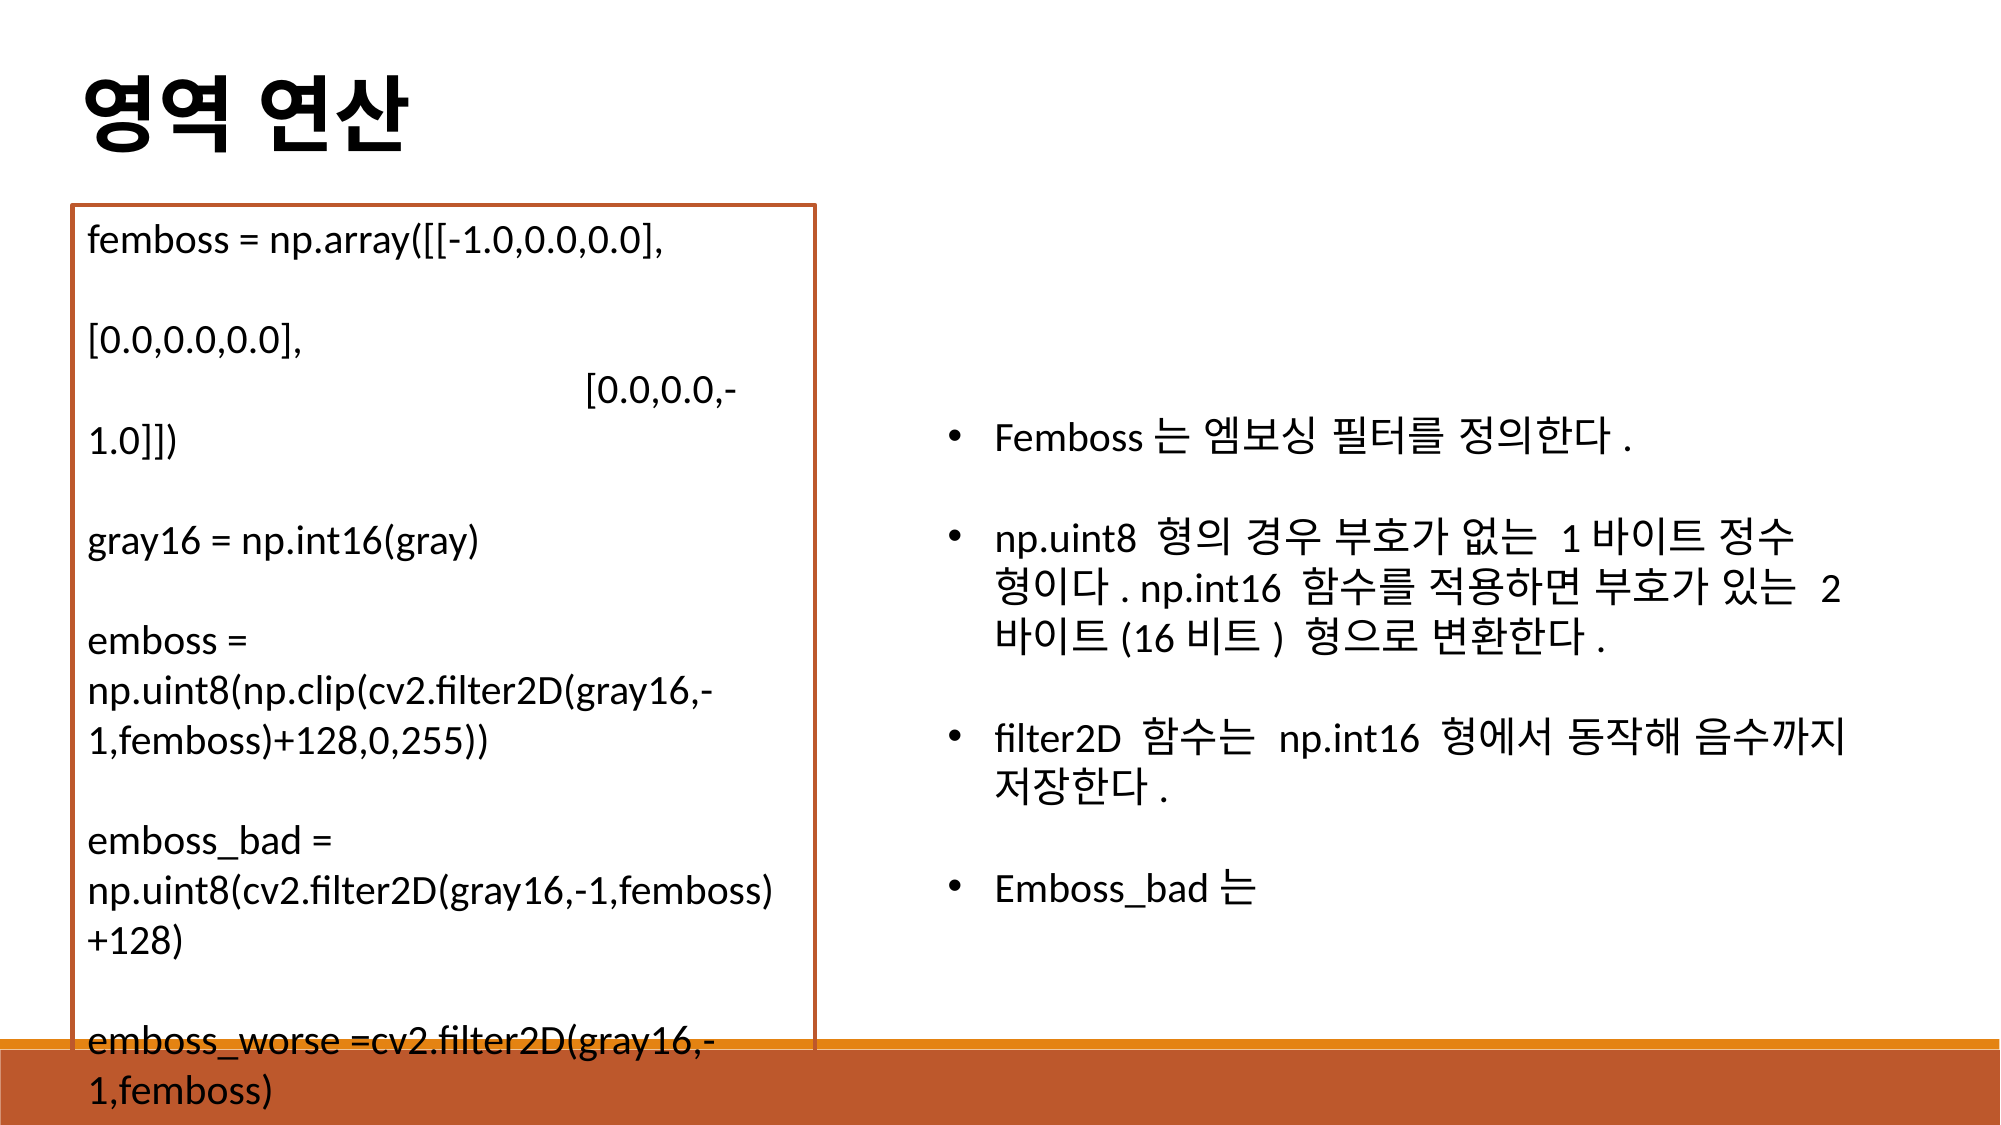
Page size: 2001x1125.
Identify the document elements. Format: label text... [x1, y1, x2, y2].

text_box 영역 연산 [66, 54, 426, 170]
text_box femboss = np.array([[-1.0,0.0,0.0], [0.0,0.0,0.0], [0.0,0.0,-1.0]]) gray16 = np.int16(gray) emboss = np.uint8(np.clip(cv2.filter2D(gray16,-1,femboss)+128,0,255)) emboss_bad = np.uint8(cv2.filter2D(gray16,-1,femboss)+128) emboss_worse =cv2.filter2D(gray16,-1,femboss) [72, 204, 815, 1120]
text_box Femboss는 엠보싱 필터를 정의한다. np.uint8 형의 경우 부호가 없는 1바이트 정수 형이다. np.int16 함수를 적용하면 부호가 있는 2바이트(16비트) 형으로 변환한다. filter2D 함수는 np.int16 형에서 동작해 음수까지 저장한다. Emboss_bad는 [932, 402, 1928, 918]
